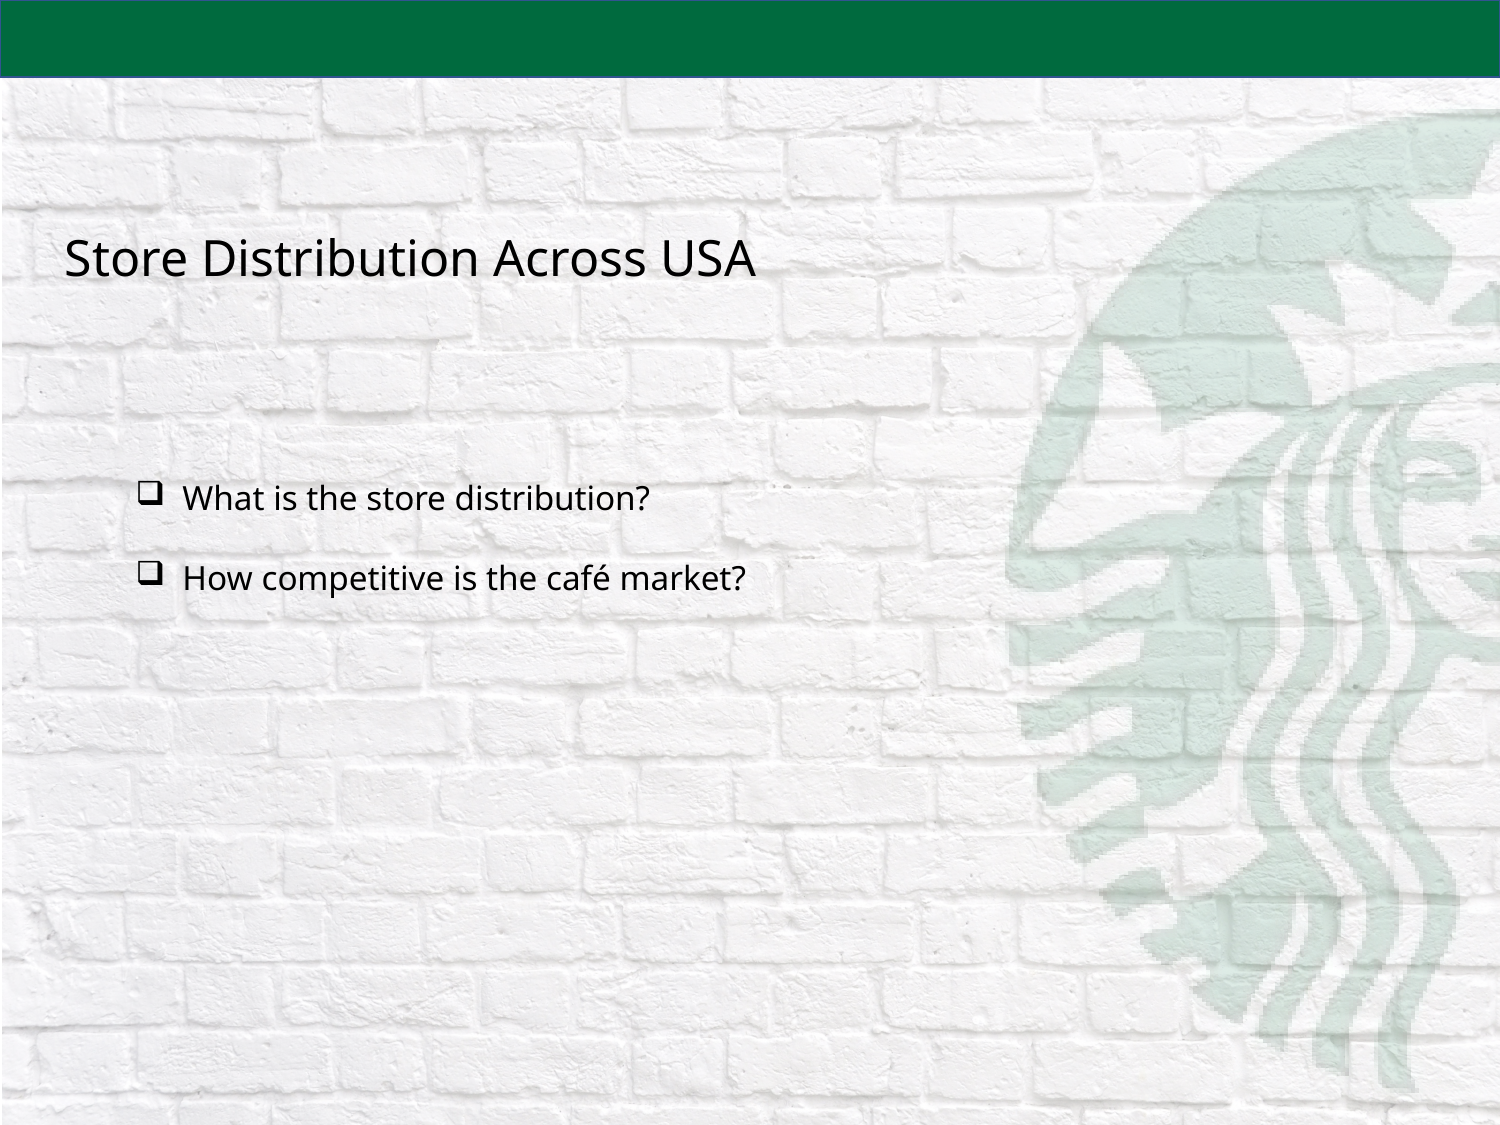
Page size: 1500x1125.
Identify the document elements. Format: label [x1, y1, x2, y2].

text_box [0, 0, 1500, 78]
picture [1, 77, 1500, 1125]
